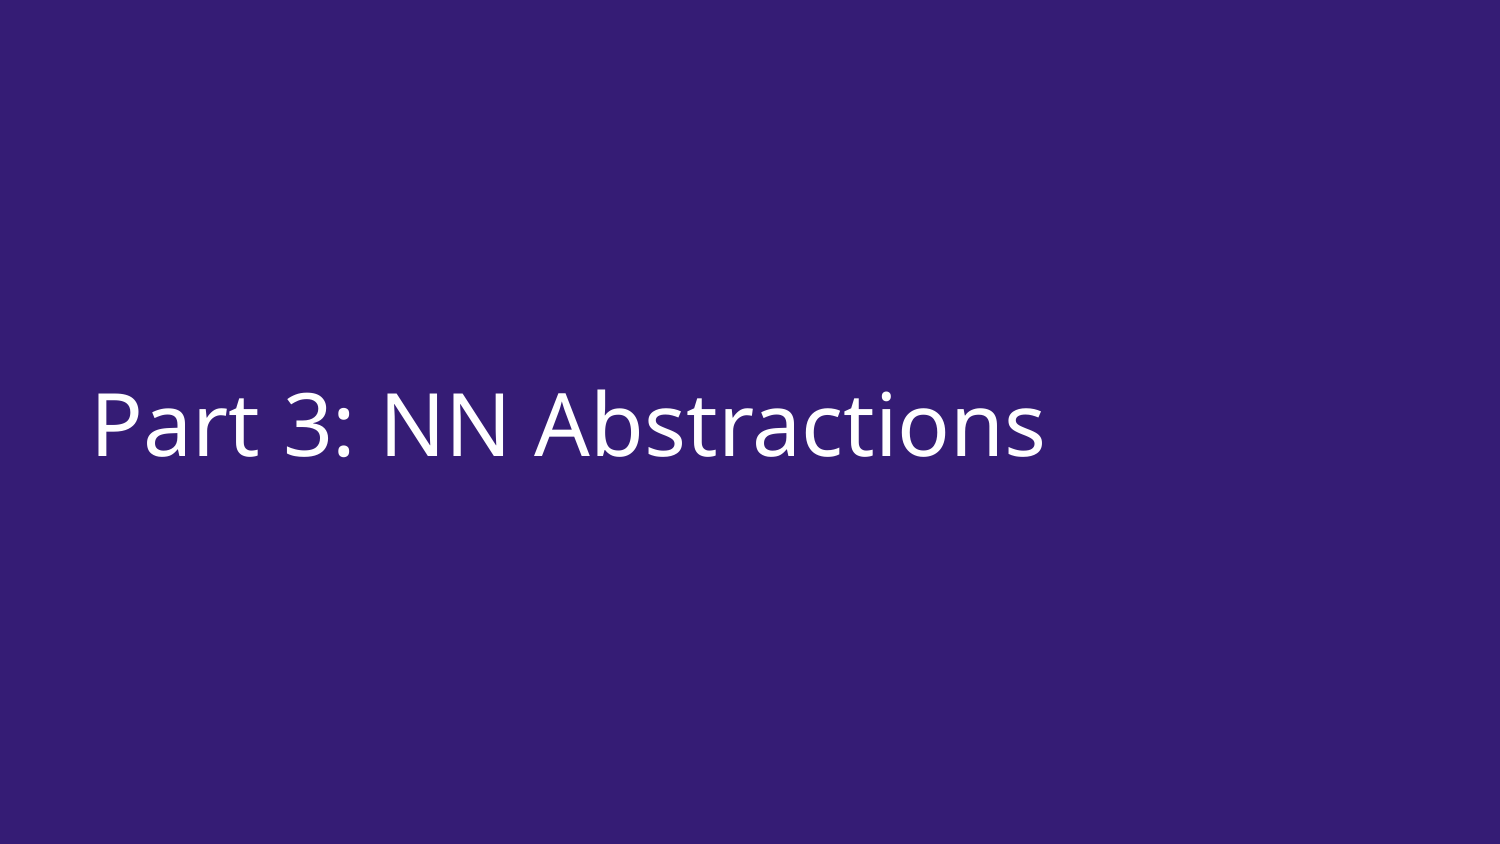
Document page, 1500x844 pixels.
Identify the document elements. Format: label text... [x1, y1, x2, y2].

title Part 3: NN Abstractions [75, 338, 1425, 505]
